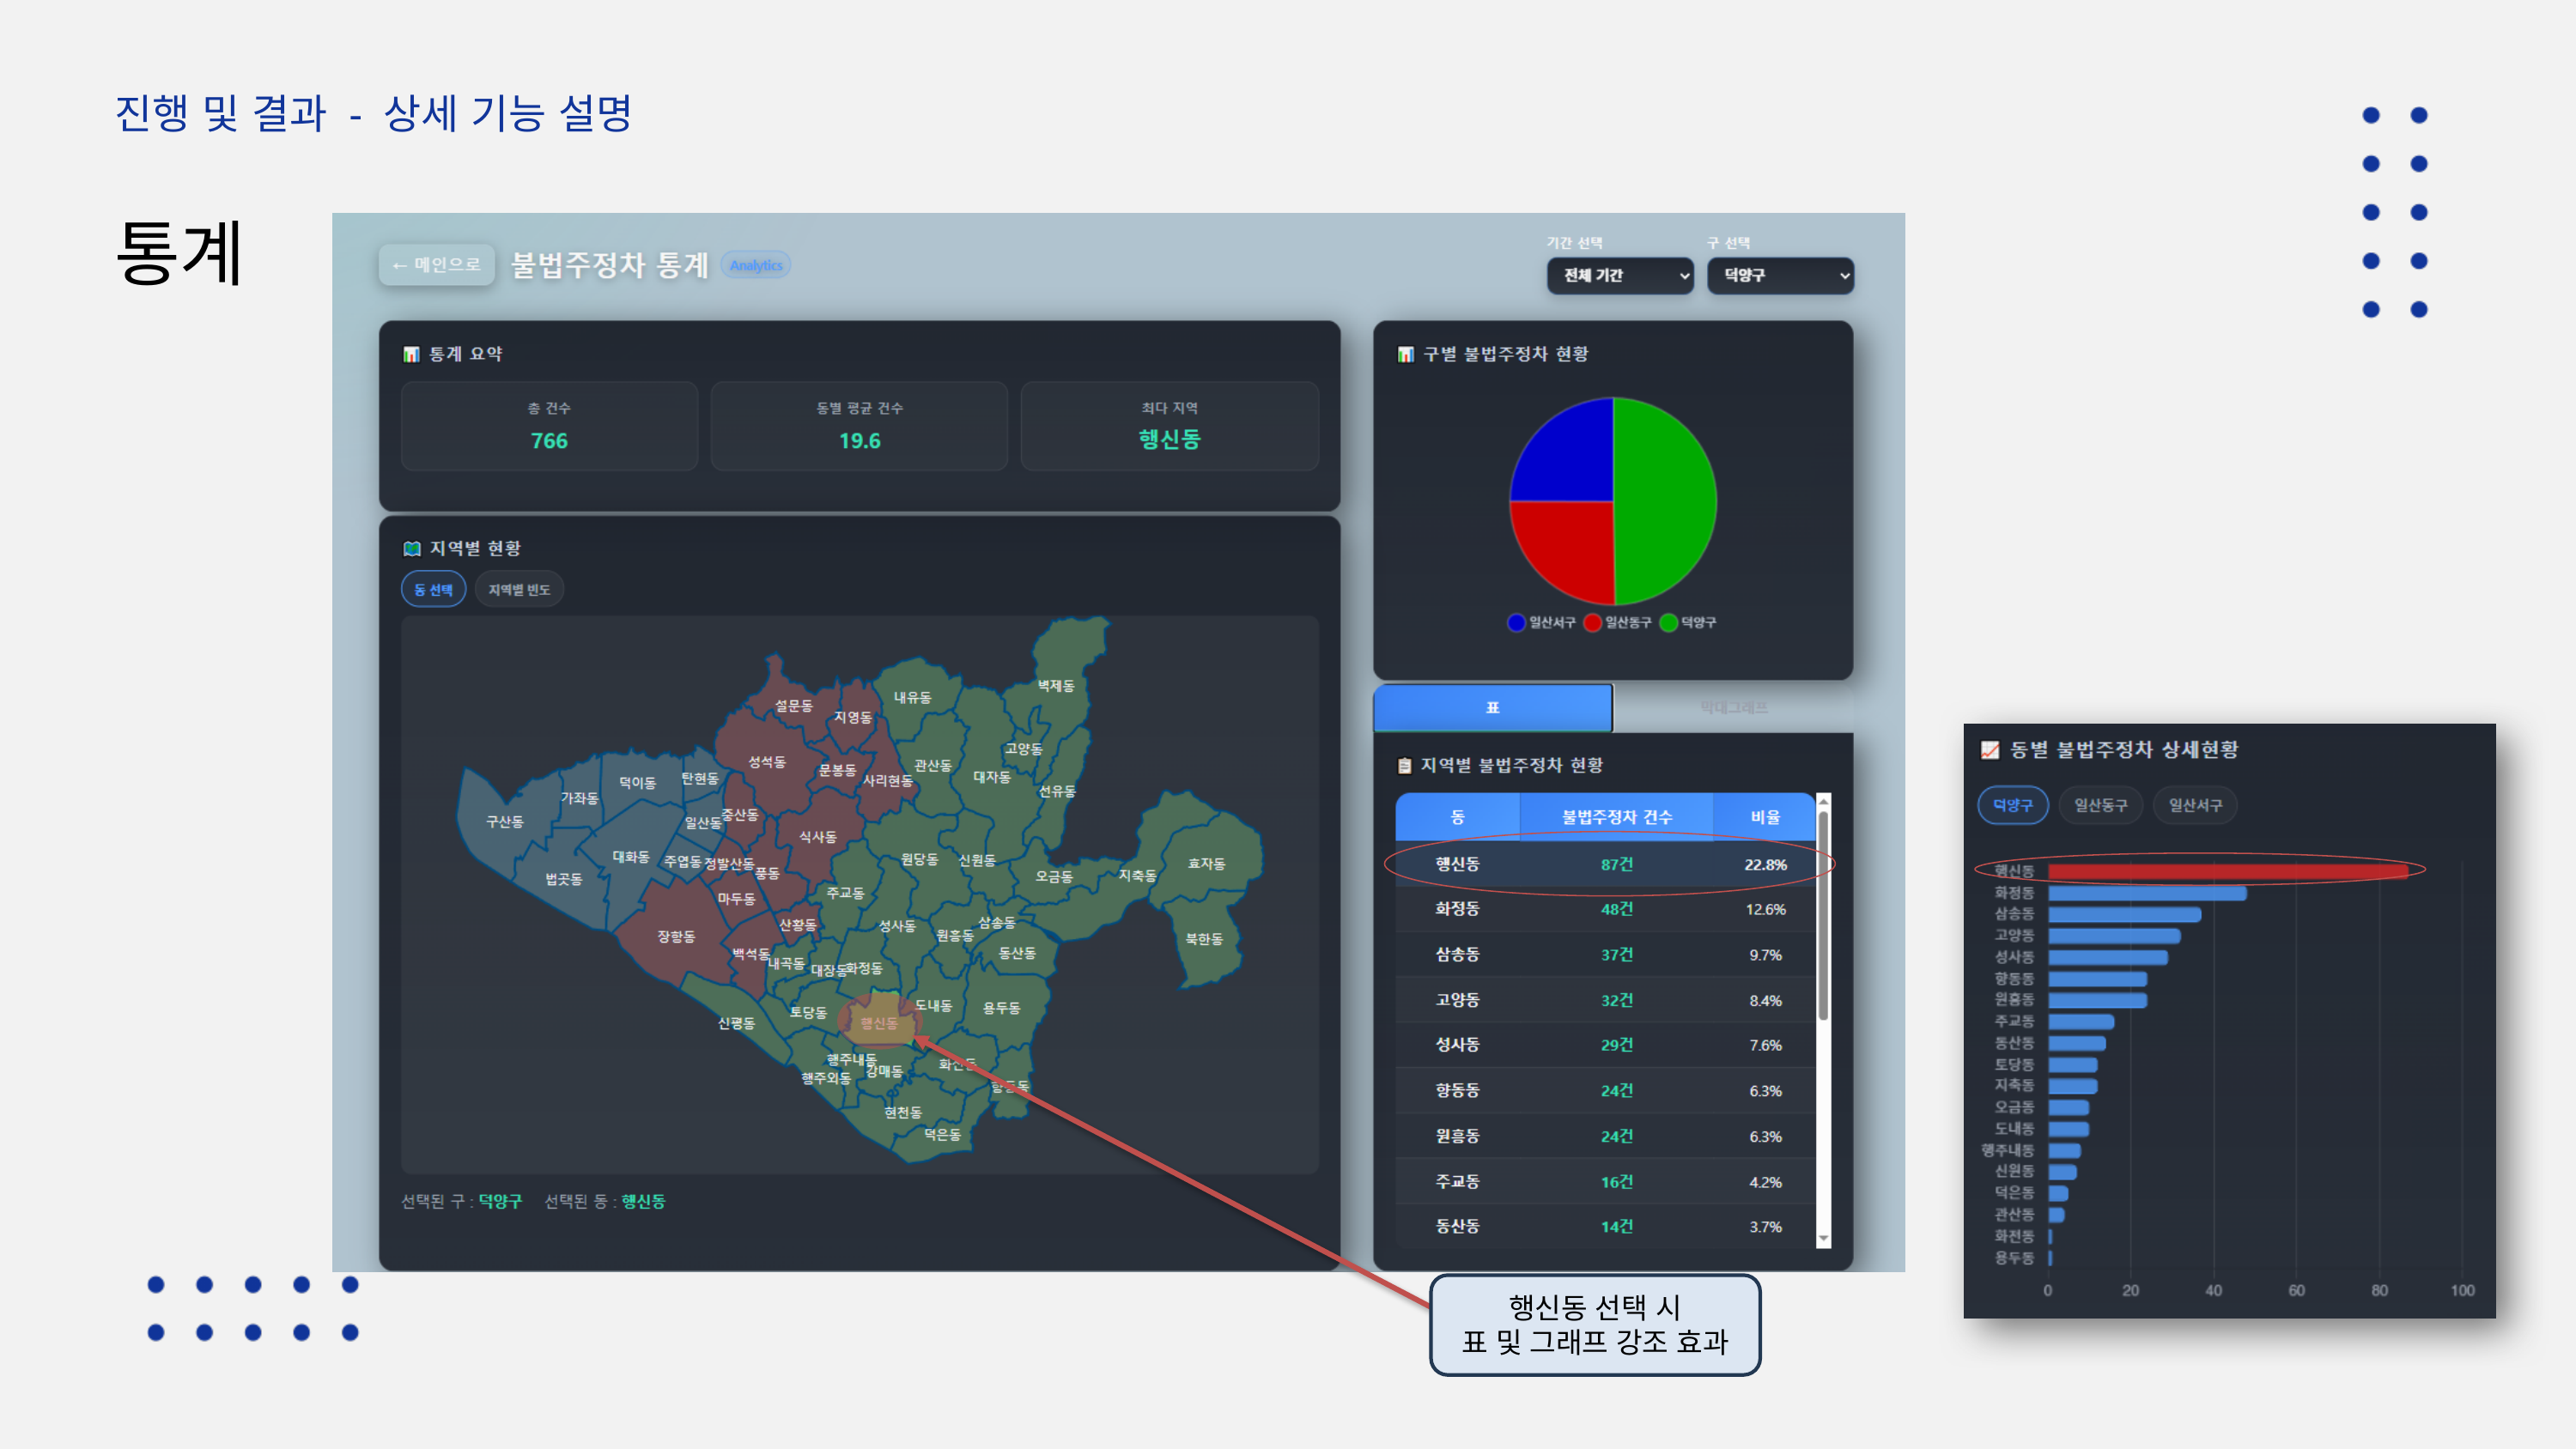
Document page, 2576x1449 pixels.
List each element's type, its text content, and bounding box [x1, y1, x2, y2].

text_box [912, 1034, 1433, 1309]
text_box 진행 및 결과 - 상세 기능 설명 통계 [114, 80, 1043, 138]
picture [2360, 106, 2430, 321]
picture [148, 1201, 360, 1416]
picture [332, 213, 1905, 1272]
picture [1964, 723, 2497, 1319]
text_box 행신동 선택 시 표 및 그래프 강조 효과 [1429, 1280, 1763, 1377]
